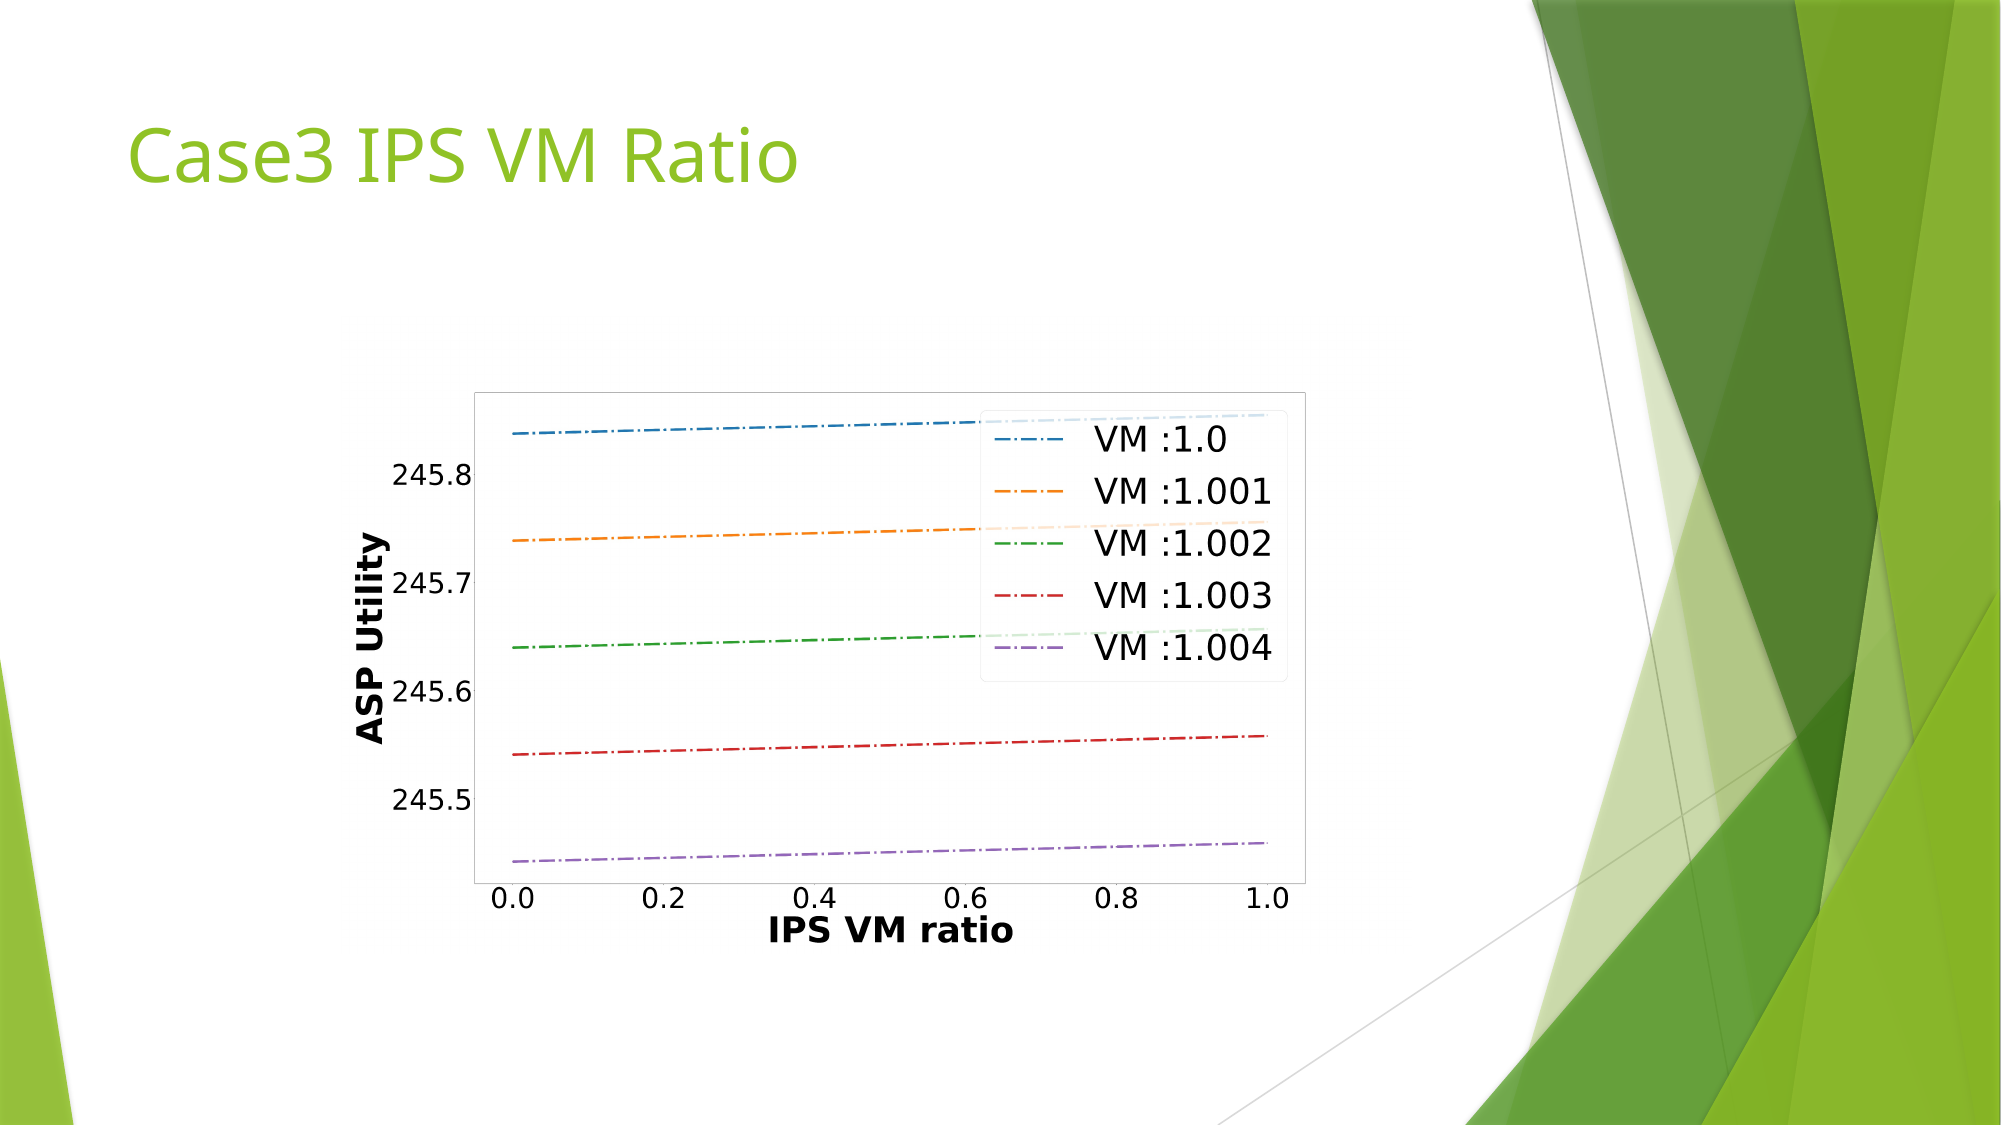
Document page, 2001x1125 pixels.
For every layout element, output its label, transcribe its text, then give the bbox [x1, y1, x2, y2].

title Case3 IPS VM Ratio [111, 99, 1522, 317]
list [341, 316, 1413, 954]
